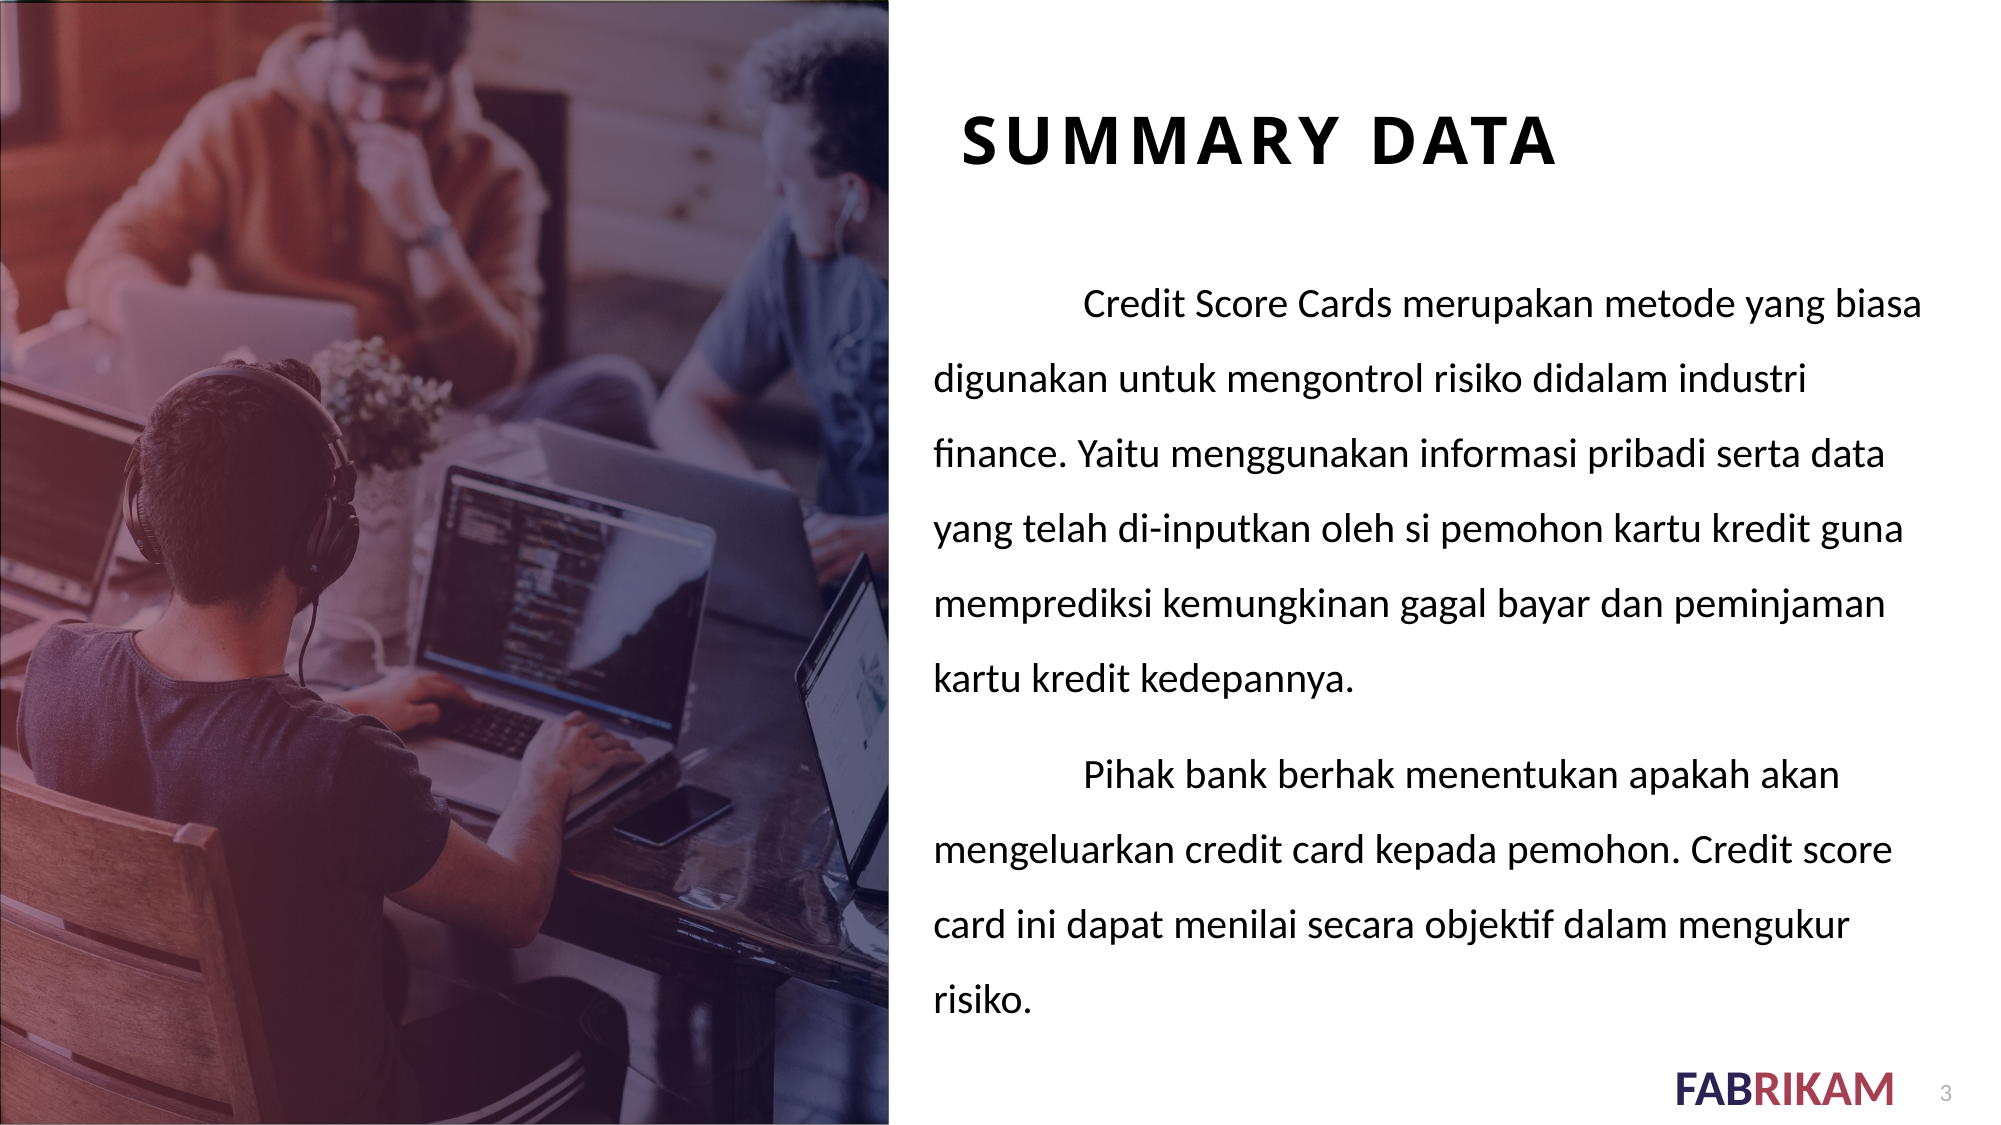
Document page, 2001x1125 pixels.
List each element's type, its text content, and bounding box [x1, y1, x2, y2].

title Summary data [946, 91, 1938, 186]
slide_number 3 [1894, 1061, 1968, 1121]
list Credit Score Cards merupakan metode yang biasa digunakan untuk mengontrol risiko didalam industri finance. Yaitu menggunakan informasi pribadi serta data yang telah di-inputkan oleh si pemohon kartu kredit guna memprediksi kemungkinan gagal bayar dan peminjaman kartu kredit kedepannya. Pihak bank berhak menentukan apakah akan mengeluarkan credit card kepada pemohon. Credit score card ini dapat menilai secara objektif dalam mengukur risiko. [918, 243, 1968, 1046]
picture [0, 0, 889, 1125]
